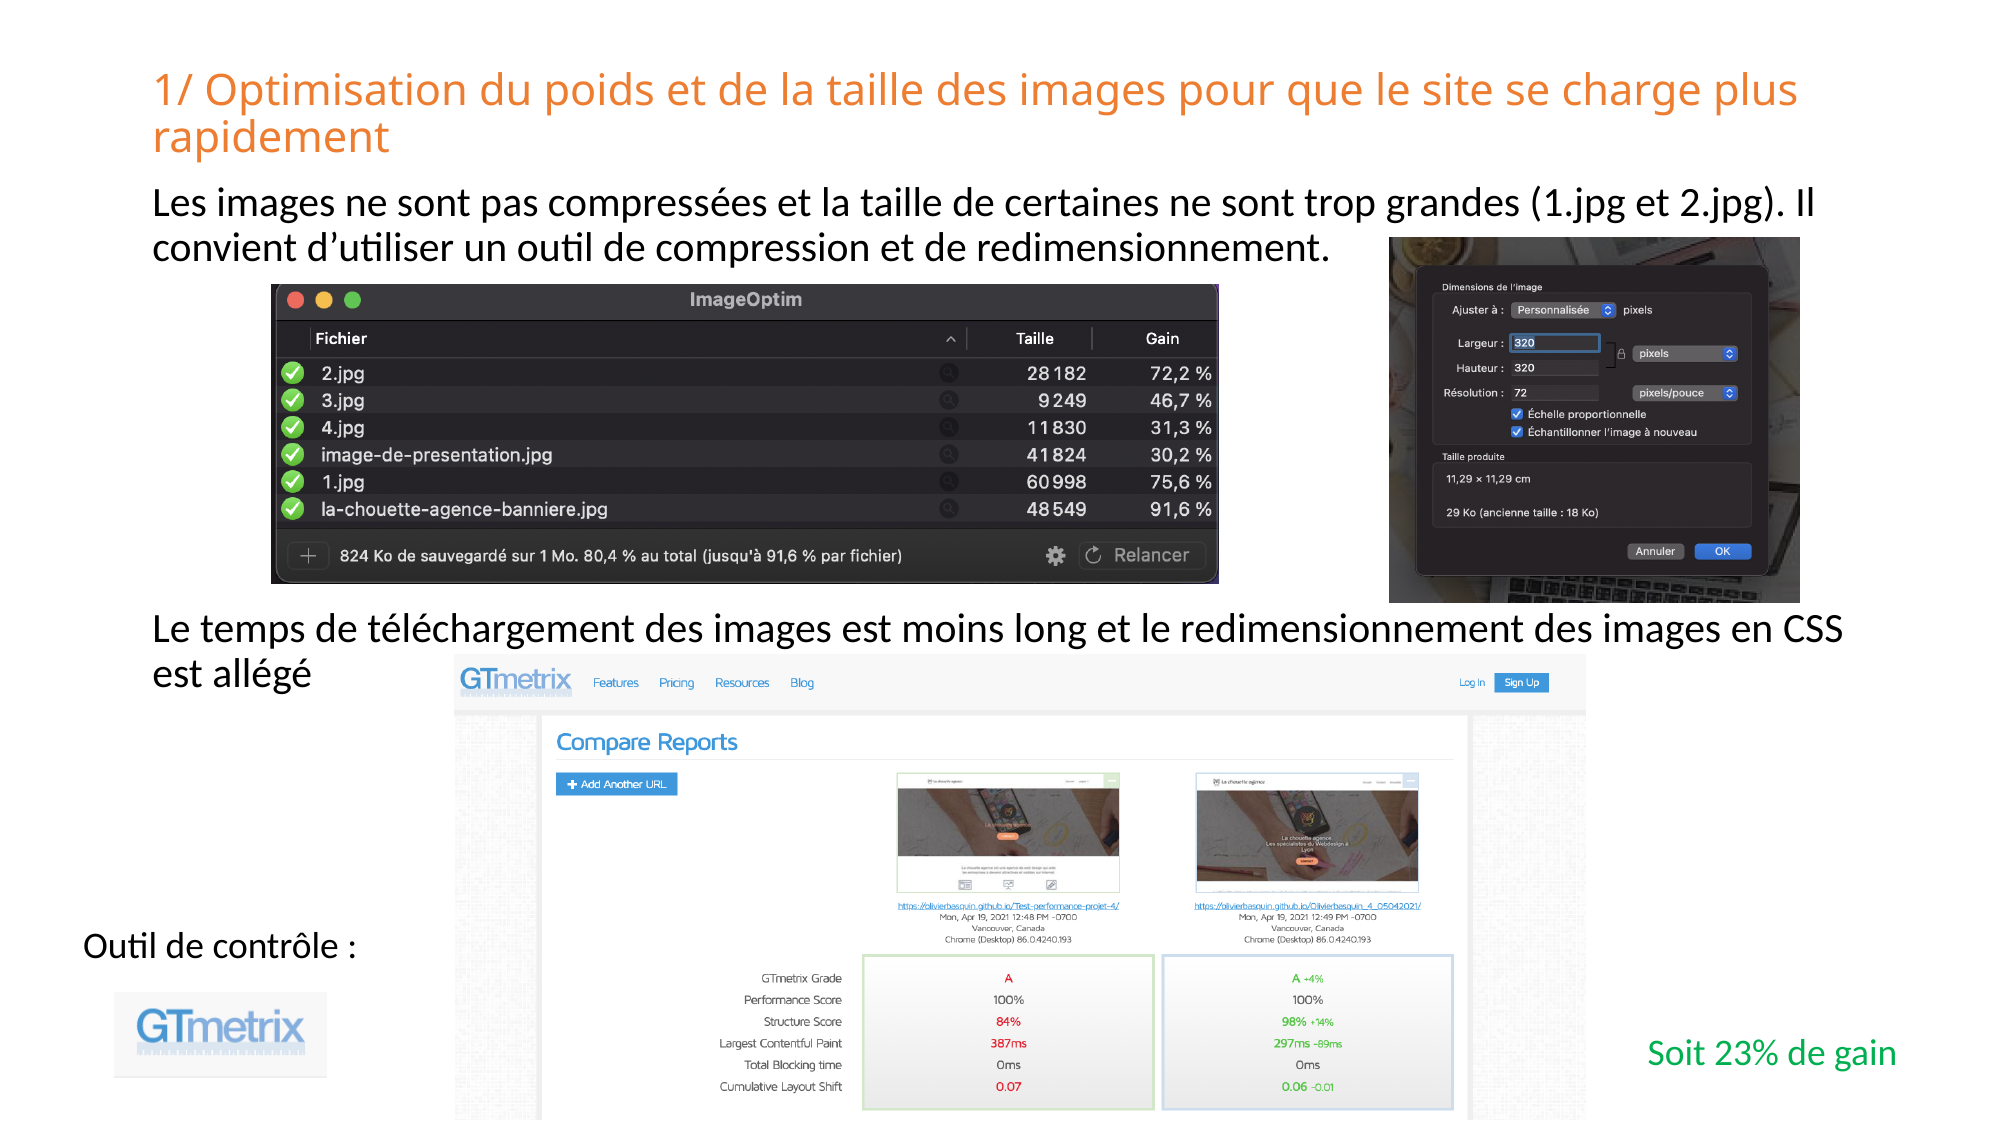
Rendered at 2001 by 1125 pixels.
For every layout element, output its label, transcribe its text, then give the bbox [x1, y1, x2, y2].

picture [271, 284, 1219, 584]
picture [1389, 237, 1800, 603]
picture [114, 992, 327, 1078]
text_box Soit 23% de gain [1632, 1020, 1913, 1081]
list Les images ne sont pas compressées et la taille de certaines ne sont trop grandes (1.jpg et 2.jpg). Il convient d’utiliser un outil de compression et de redimensionnement. Le temps de téléchargement des images est moins long et le redimensionnement des images en CSS est allégé [137, 173, 1863, 888]
text_box Outil de contrôle : [68, 914, 373, 974]
picture [454, 654, 1586, 1120]
title 1/ Optimisation du poids et de la taille des images pour que le site se charge plus rapidement [137, 59, 1863, 170]
